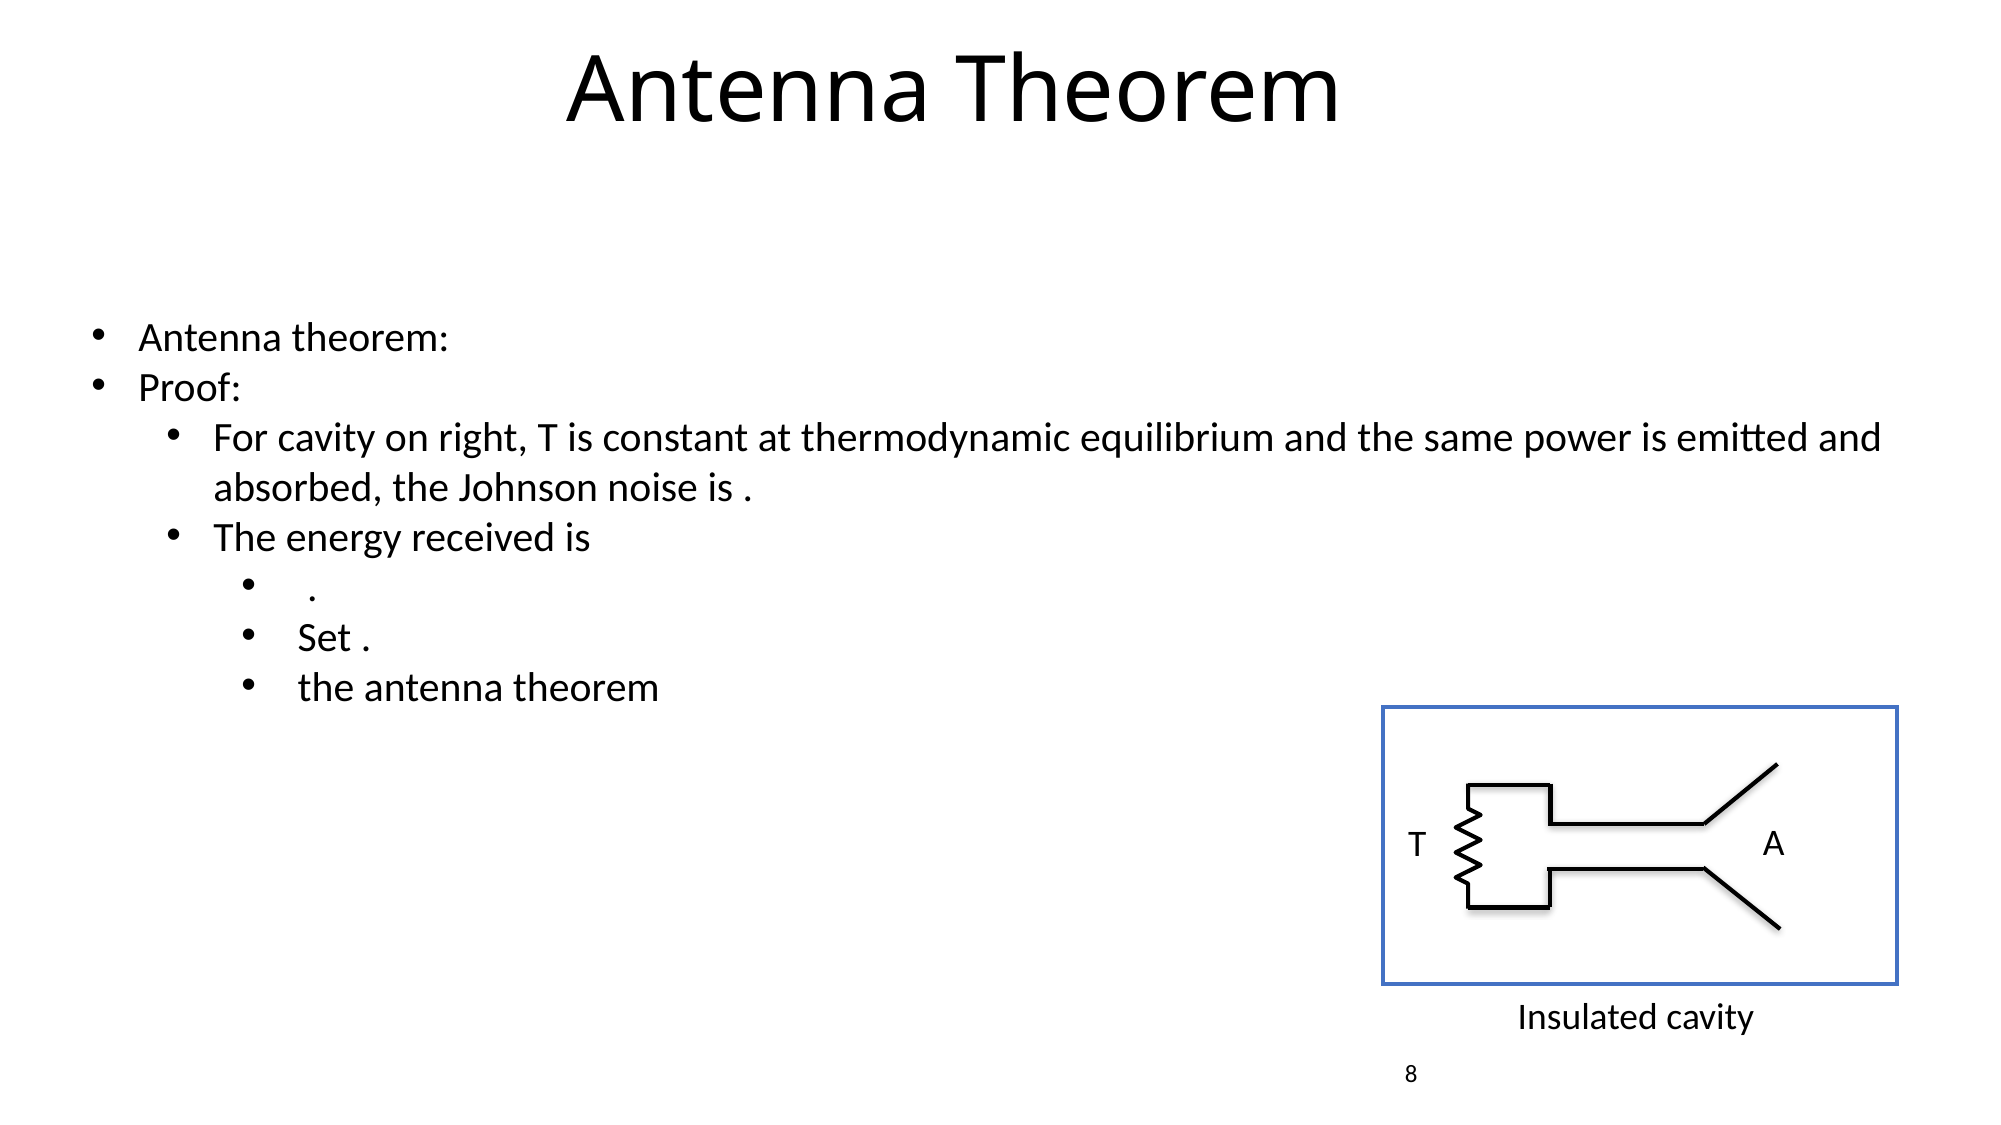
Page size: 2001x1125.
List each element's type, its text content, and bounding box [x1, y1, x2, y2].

slide_number 8 [1074, 738, 1425, 1125]
text_box Antenna Theorem [99, 29, 1812, 140]
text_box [1382, 706, 1898, 1045]
